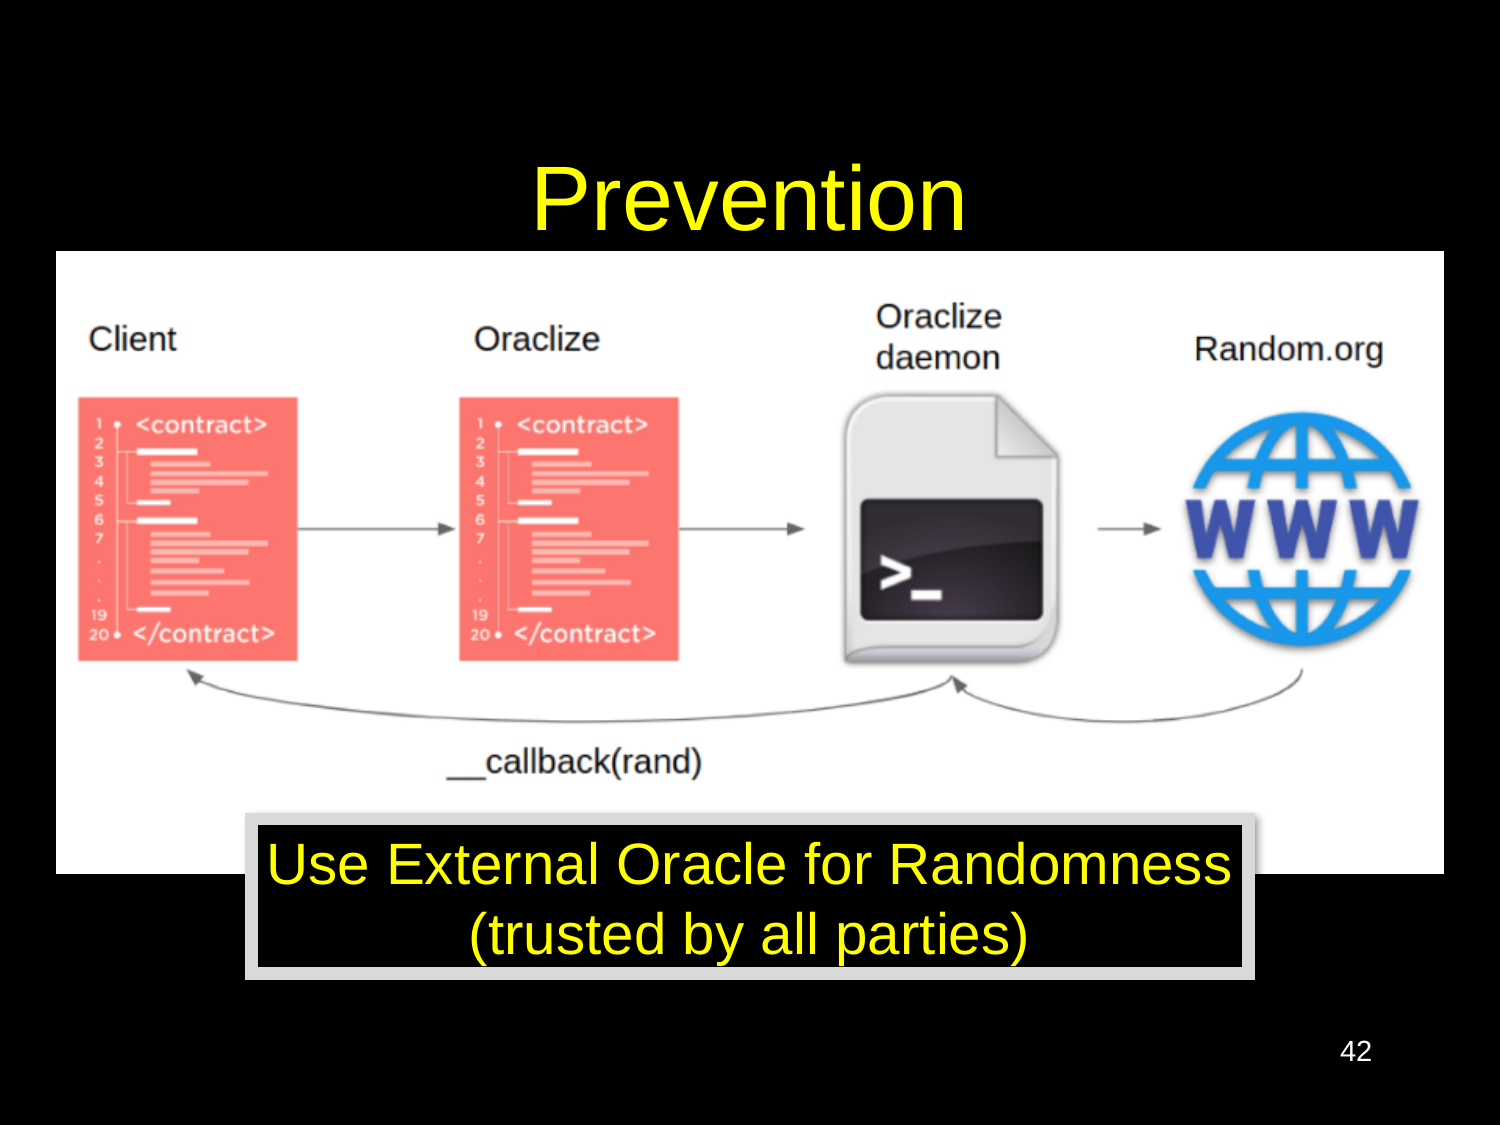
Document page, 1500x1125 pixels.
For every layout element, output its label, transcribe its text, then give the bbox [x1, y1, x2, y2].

slide_number 42 [1074, 1024, 1388, 1101]
text_box Use External Oracle for Randomness (trusted by all parties) [251, 882, 1249, 974]
title Prevention [112, 99, 1388, 249]
picture [56, 251, 1444, 874]
